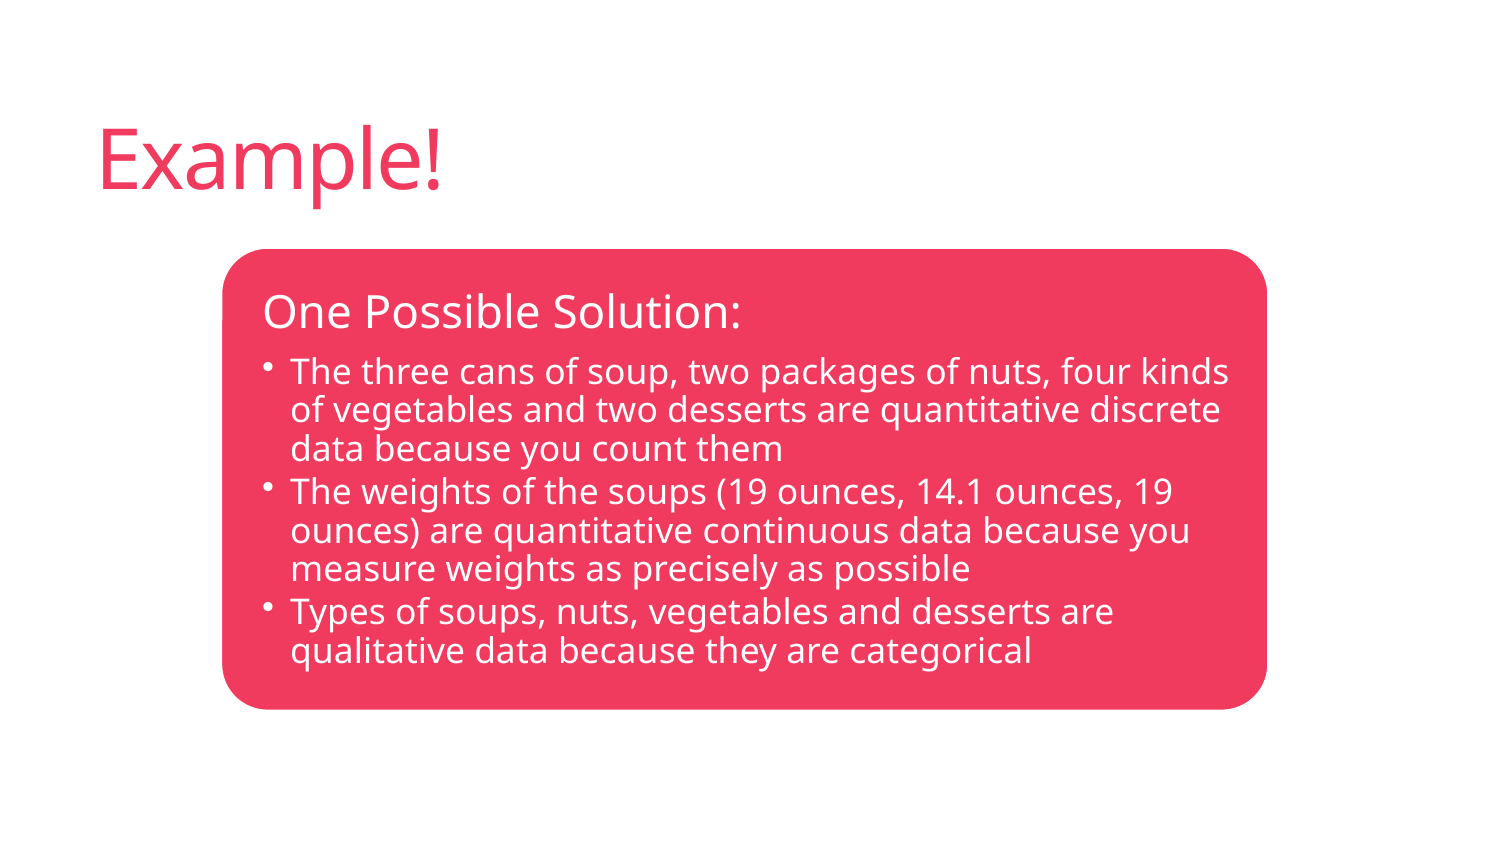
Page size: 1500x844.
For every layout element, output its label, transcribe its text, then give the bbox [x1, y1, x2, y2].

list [82, 247, 1407, 711]
title Example! [80, 61, 1407, 266]
